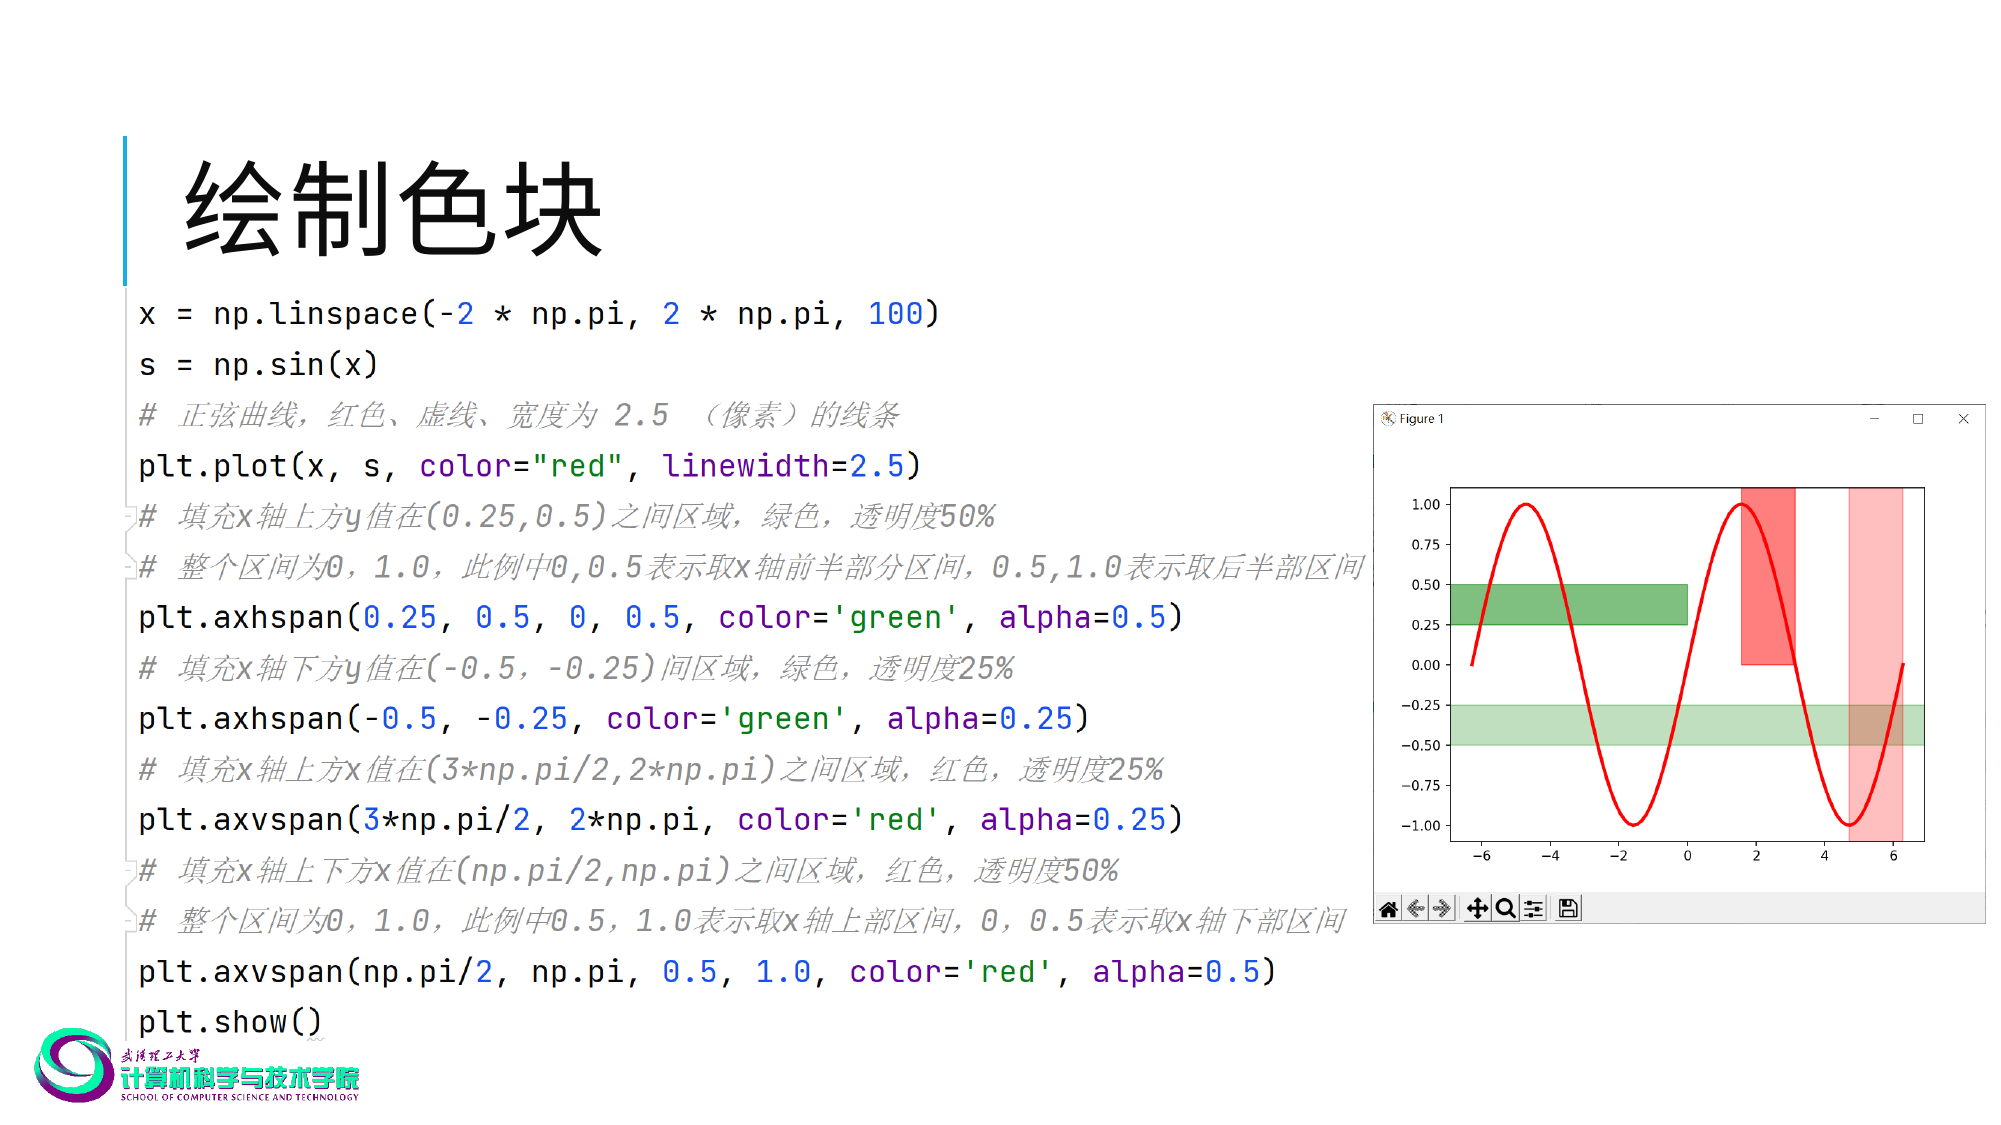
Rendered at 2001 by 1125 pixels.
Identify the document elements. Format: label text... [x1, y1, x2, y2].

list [124, 288, 1380, 1041]
picture [0, 962, 397, 1125]
title 绘制色块 [168, 96, 1763, 342]
picture [1373, 404, 1986, 925]
